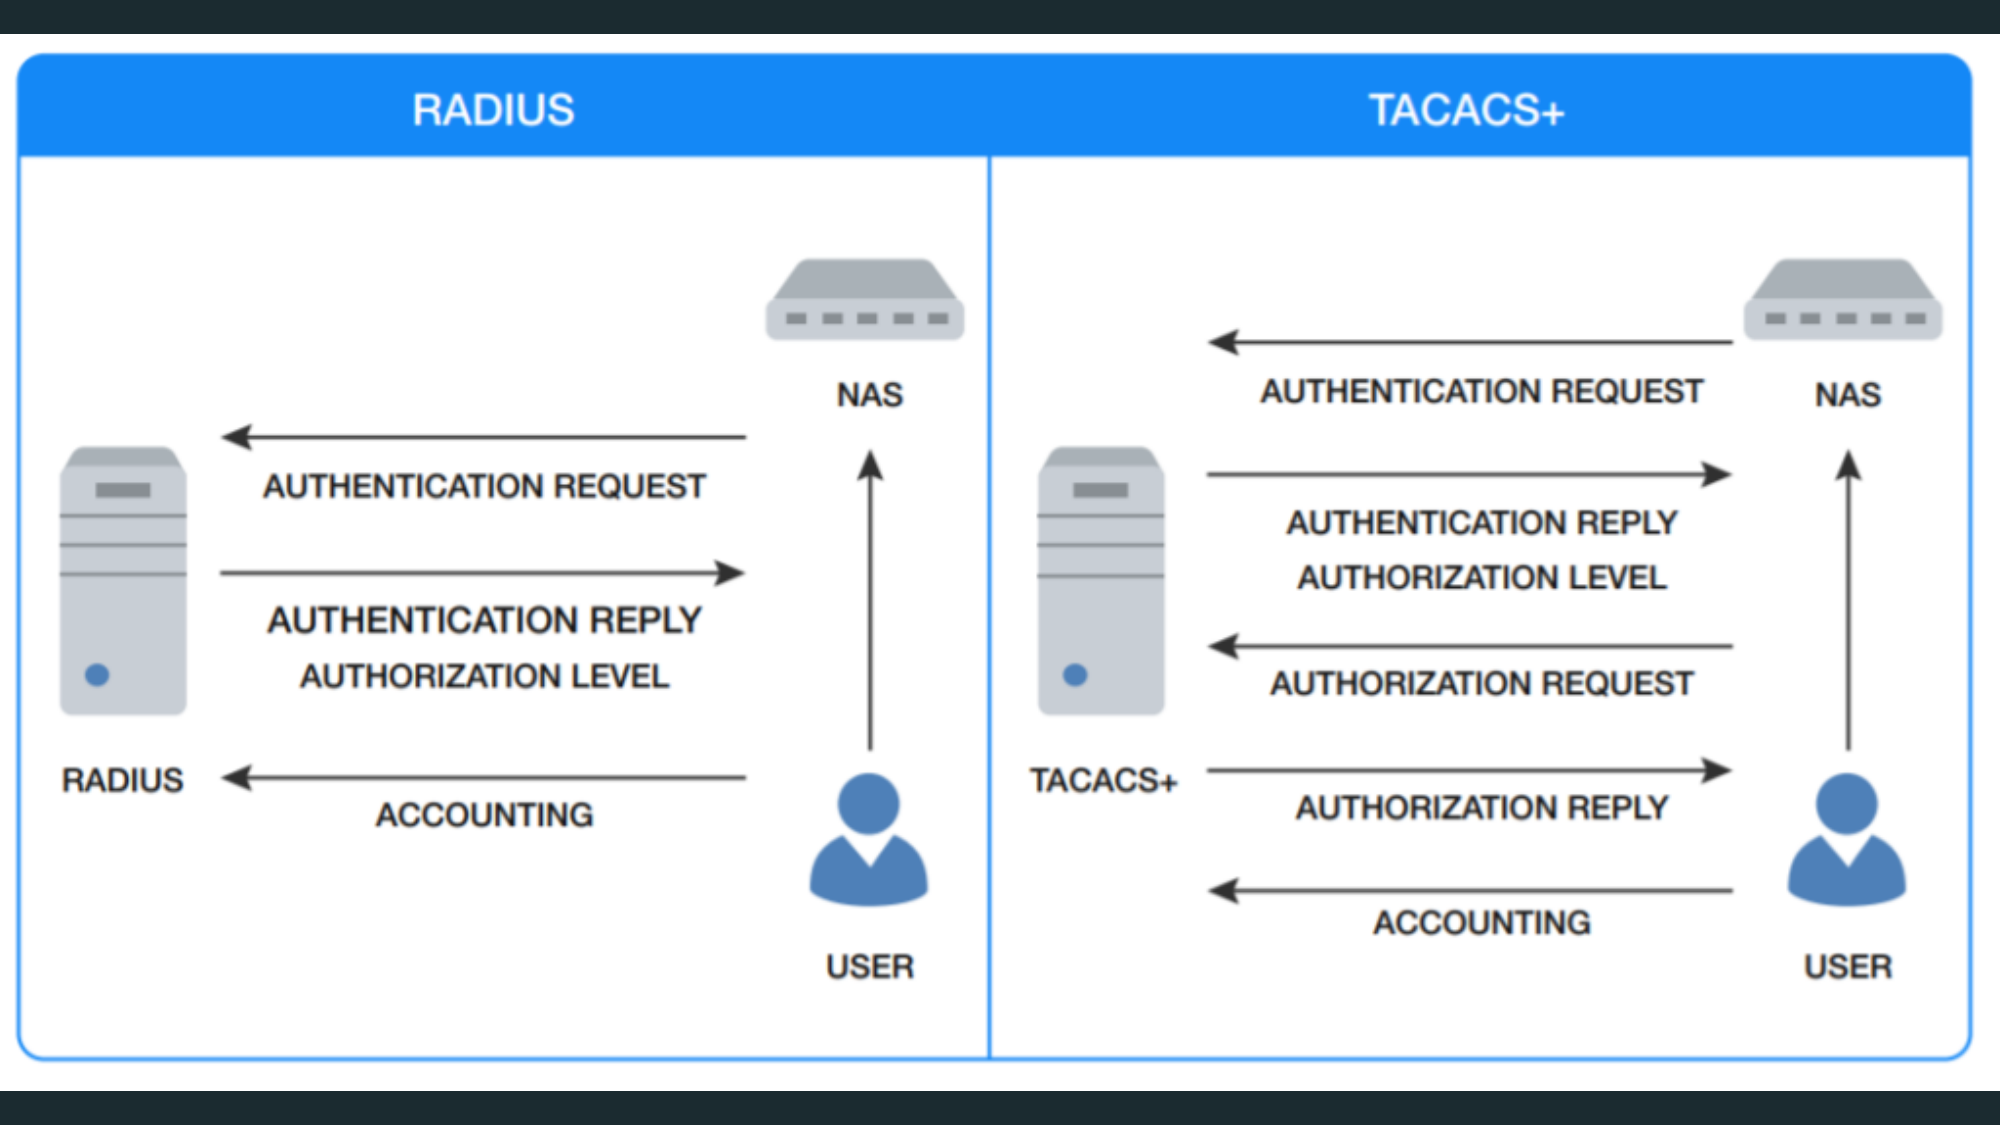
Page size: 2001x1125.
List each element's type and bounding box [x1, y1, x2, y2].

list [0, 34, 2000, 1091]
